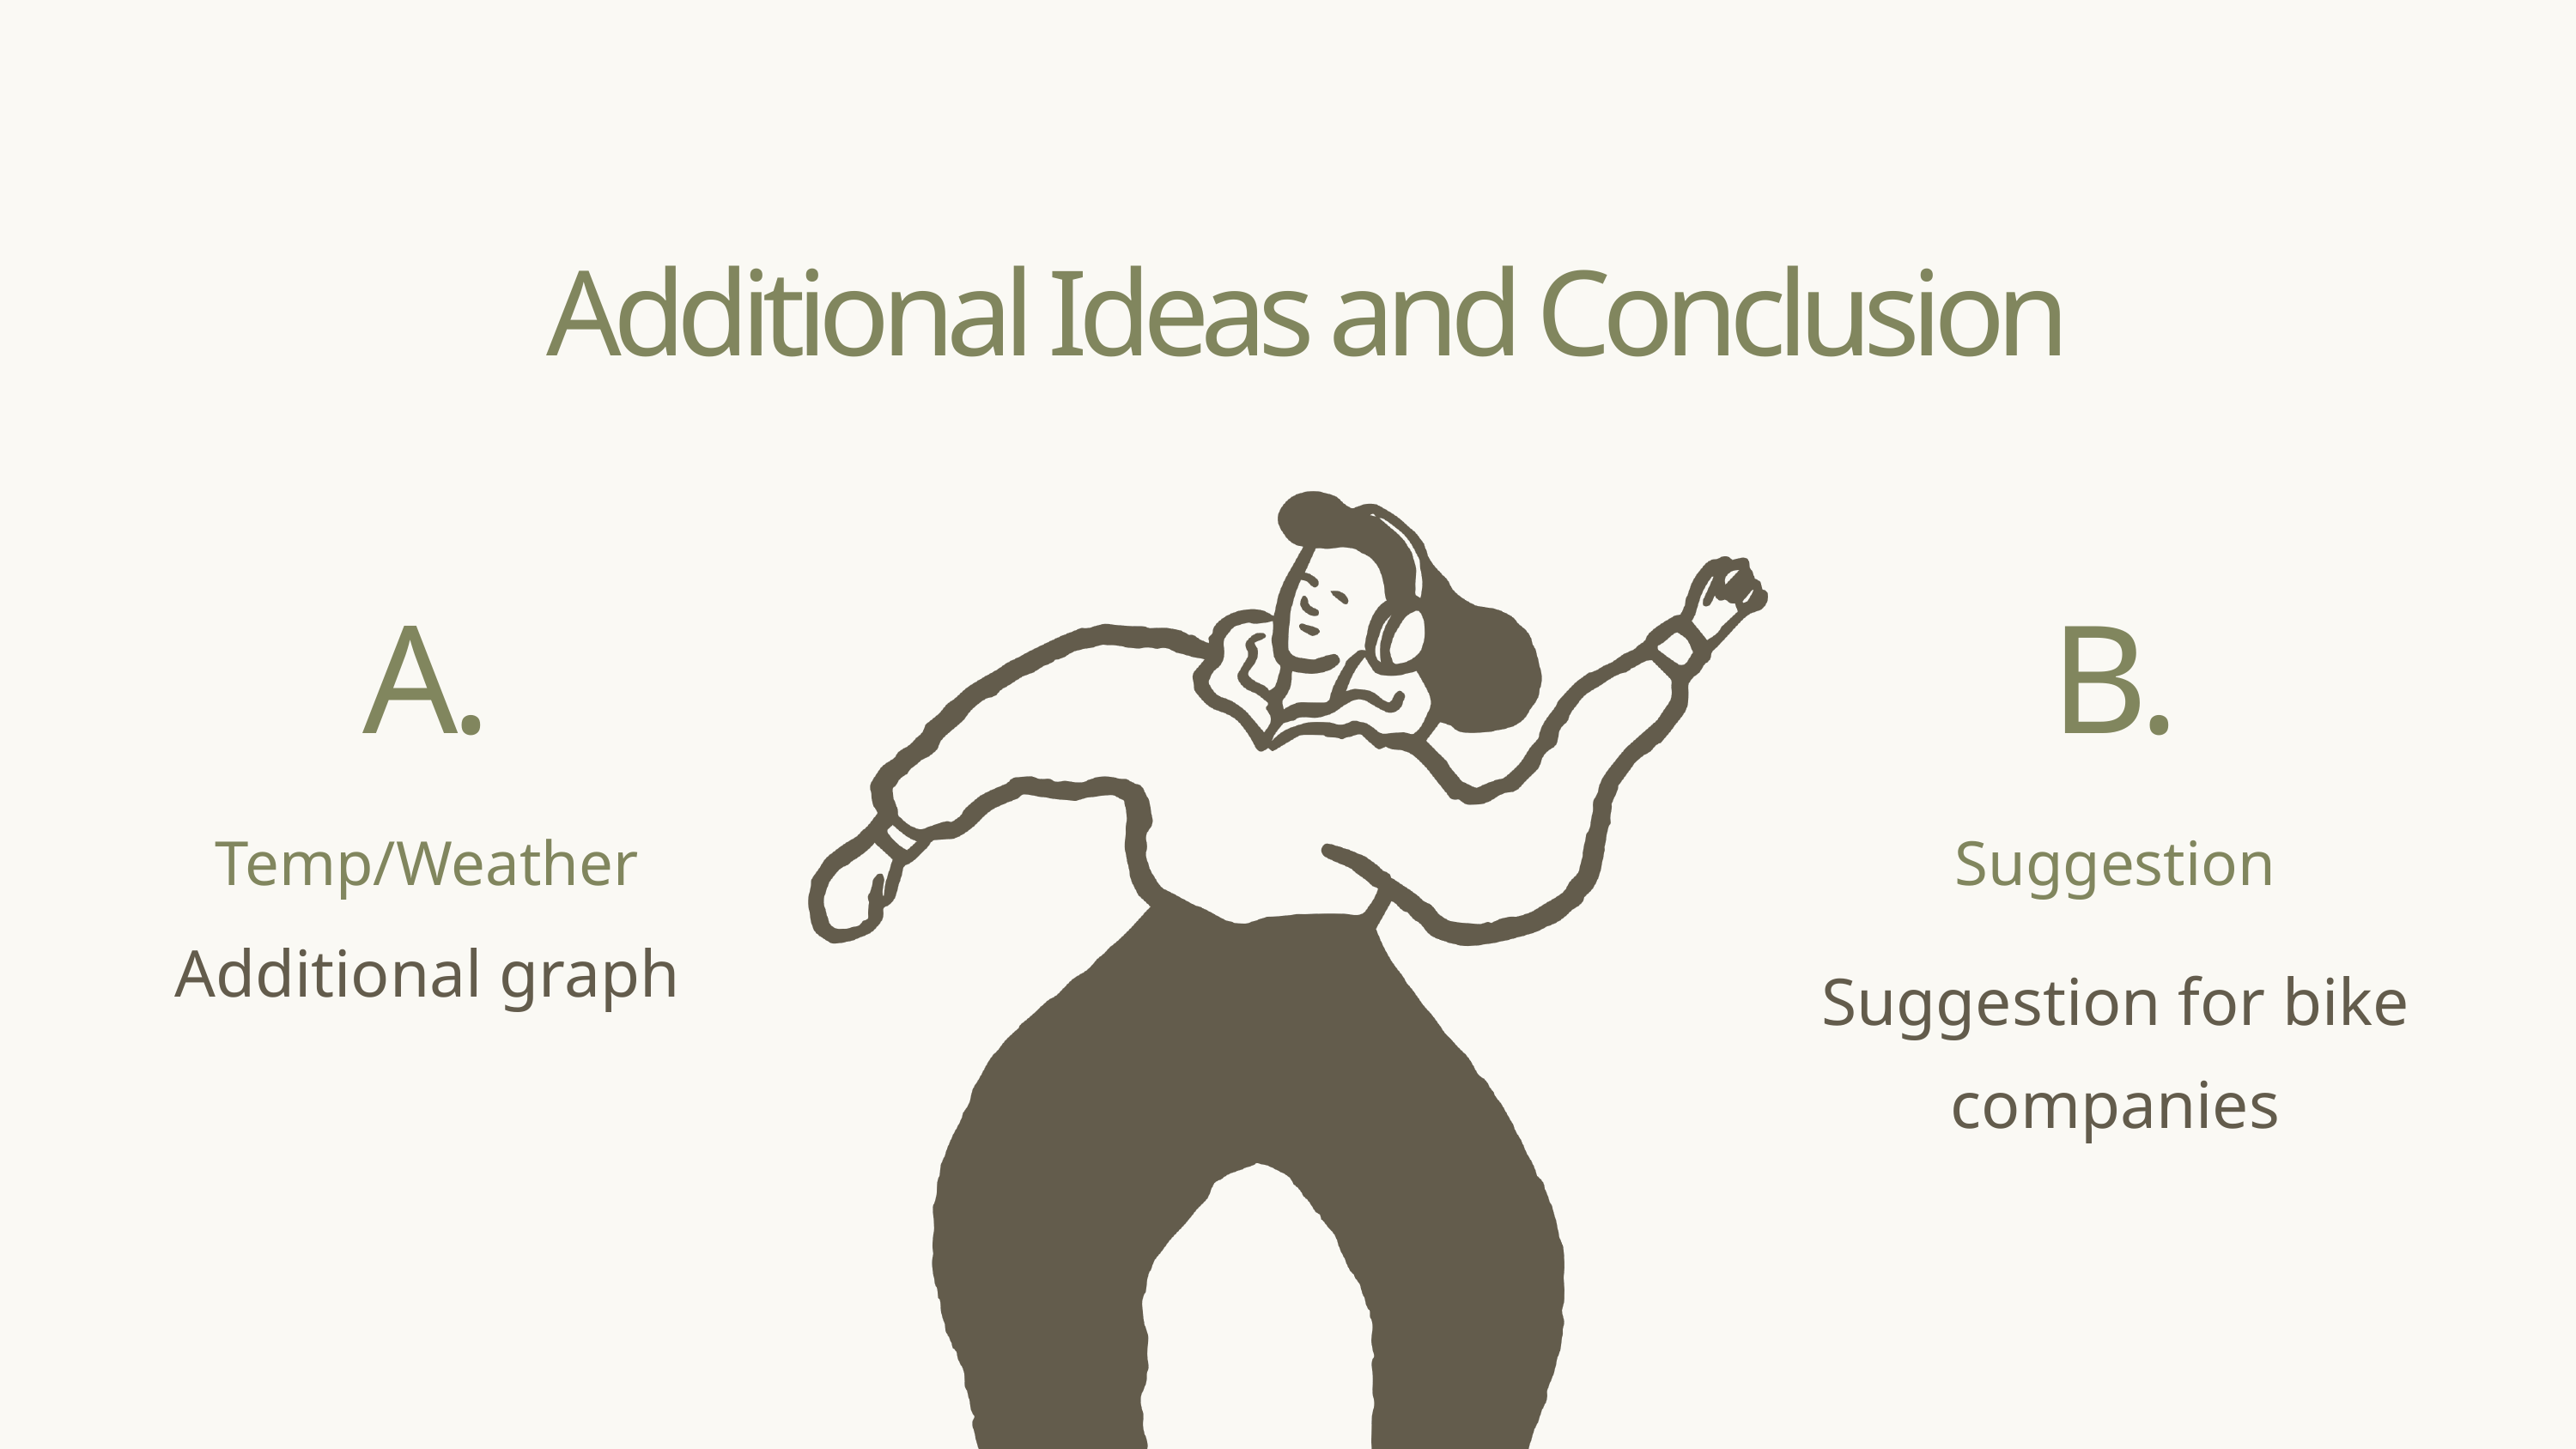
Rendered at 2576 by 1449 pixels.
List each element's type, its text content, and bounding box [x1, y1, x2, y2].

text_box B. [2012, 598, 2219, 764]
text_box A. [324, 598, 531, 764]
text_box [807, 490, 1769, 1449]
text_box Additional graph [144, 941, 710, 1010]
text_box Temp/Weather [185, 824, 670, 898]
text_box Additional Ideas and Conclusion [259, 189, 2358, 379]
text_box Suggestion for bike companies [1799, 935, 2432, 1142]
text_box Suggestion [1873, 824, 2358, 898]
